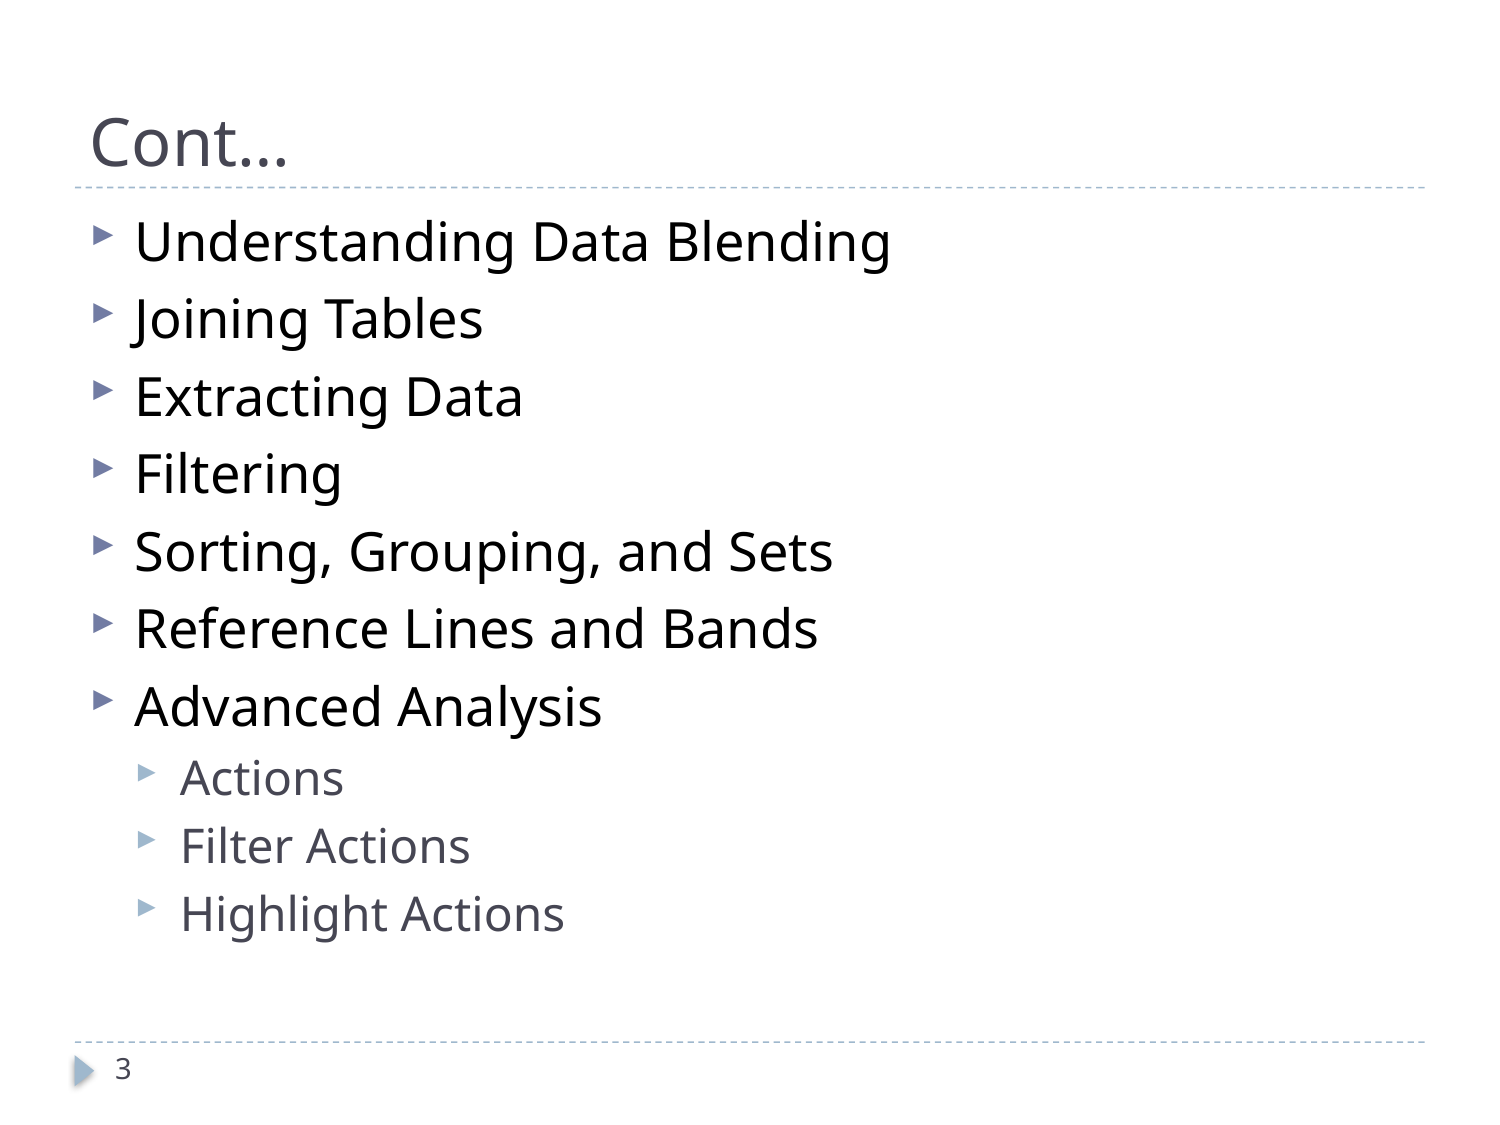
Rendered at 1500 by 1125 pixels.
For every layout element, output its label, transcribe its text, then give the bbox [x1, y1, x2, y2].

title Cont… [75, 24, 1425, 188]
list Understanding Data Blending Joining Tables Extracting Data Filtering Sorting, Grouping, and Sets Reference Lines and Bands Advanced Analysis Actions Filter Actions Highlight Actions [75, 200, 1425, 1010]
slide_number 3 [100, 1042, 426, 1103]
